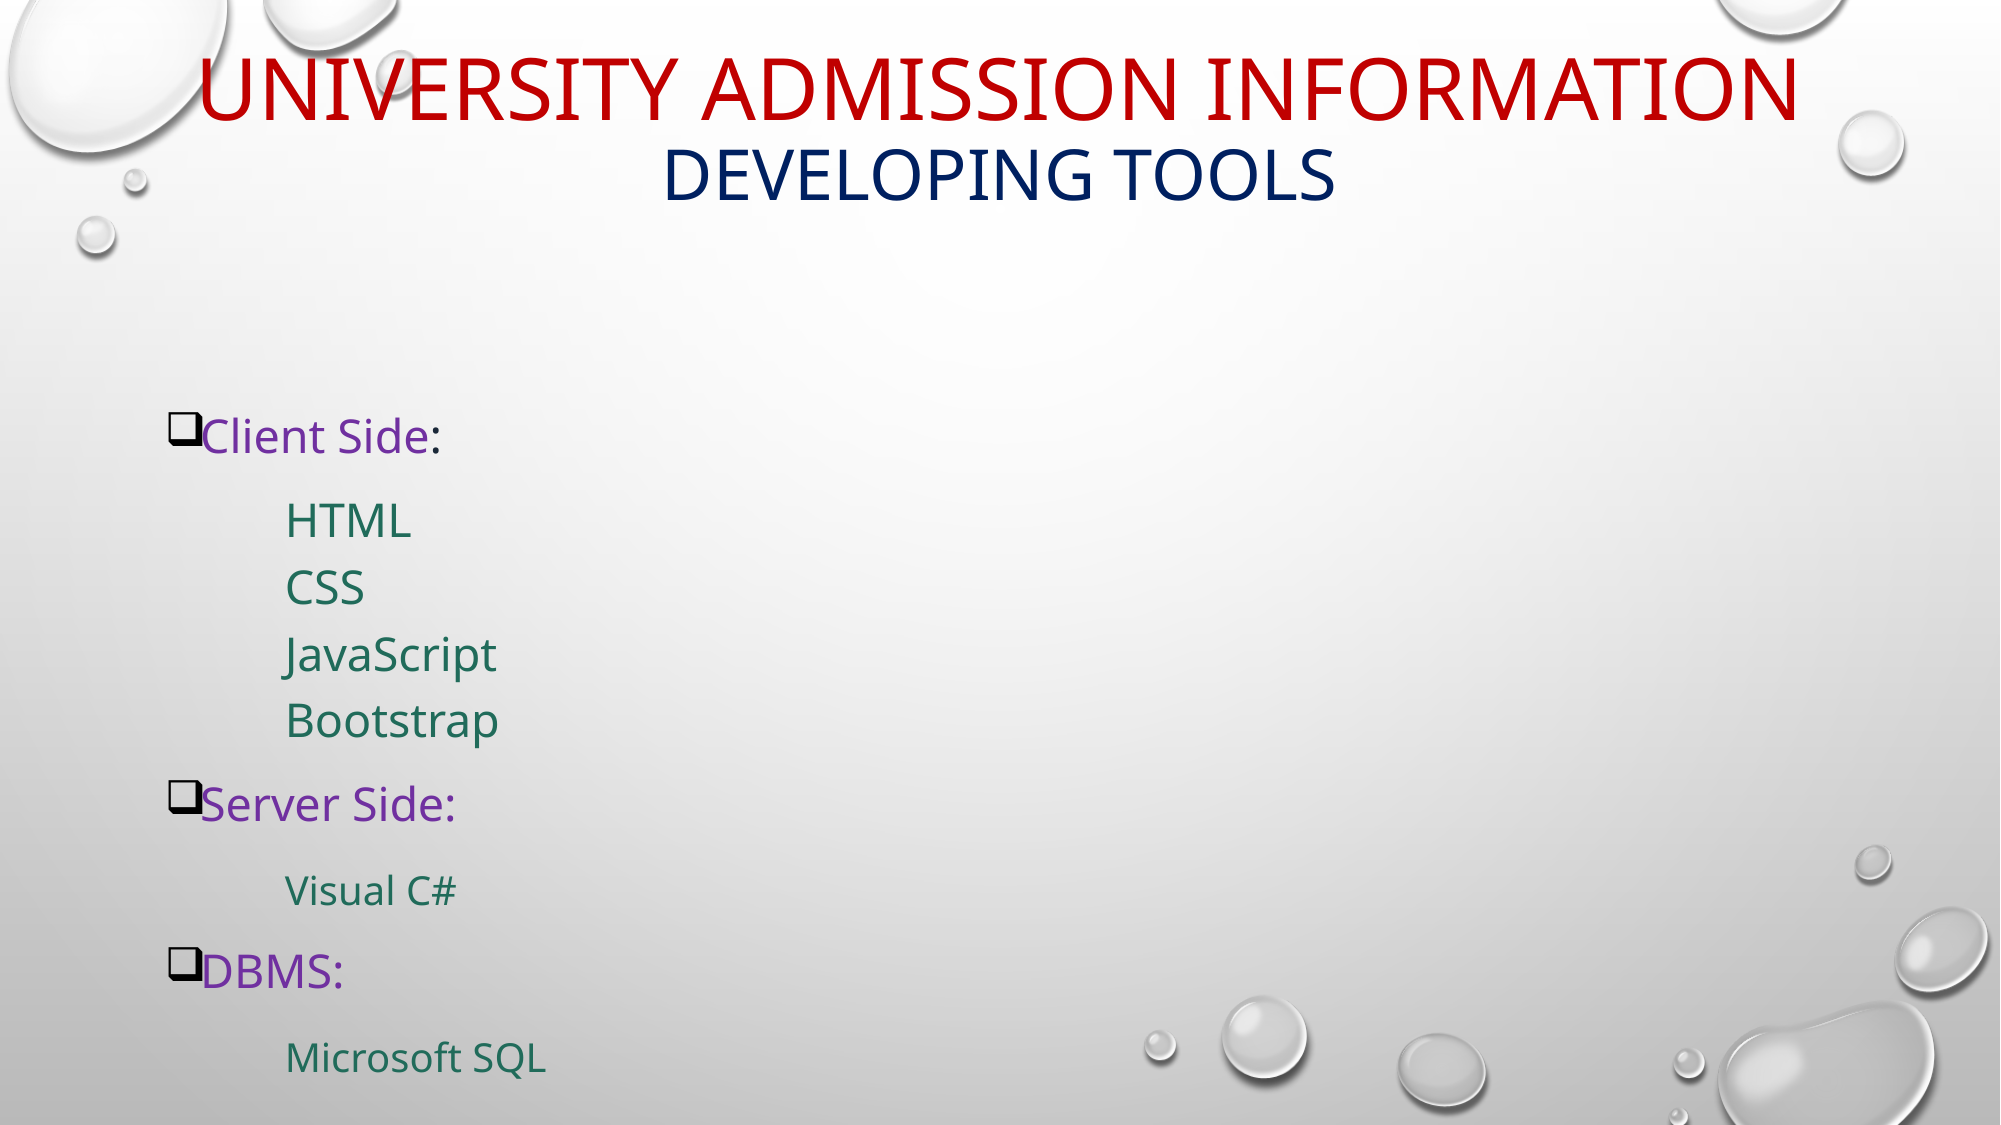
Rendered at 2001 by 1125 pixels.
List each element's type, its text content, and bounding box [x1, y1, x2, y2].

picture [0, 0, 2000, 1125]
title university Admission Information developing tools [149, 0, 1851, 262]
list Client Side: HTML CSS JavaScript Bootstrap Server Side: Visual C# DBMS: Microsoft SQL [149, 388, 1850, 1092]
